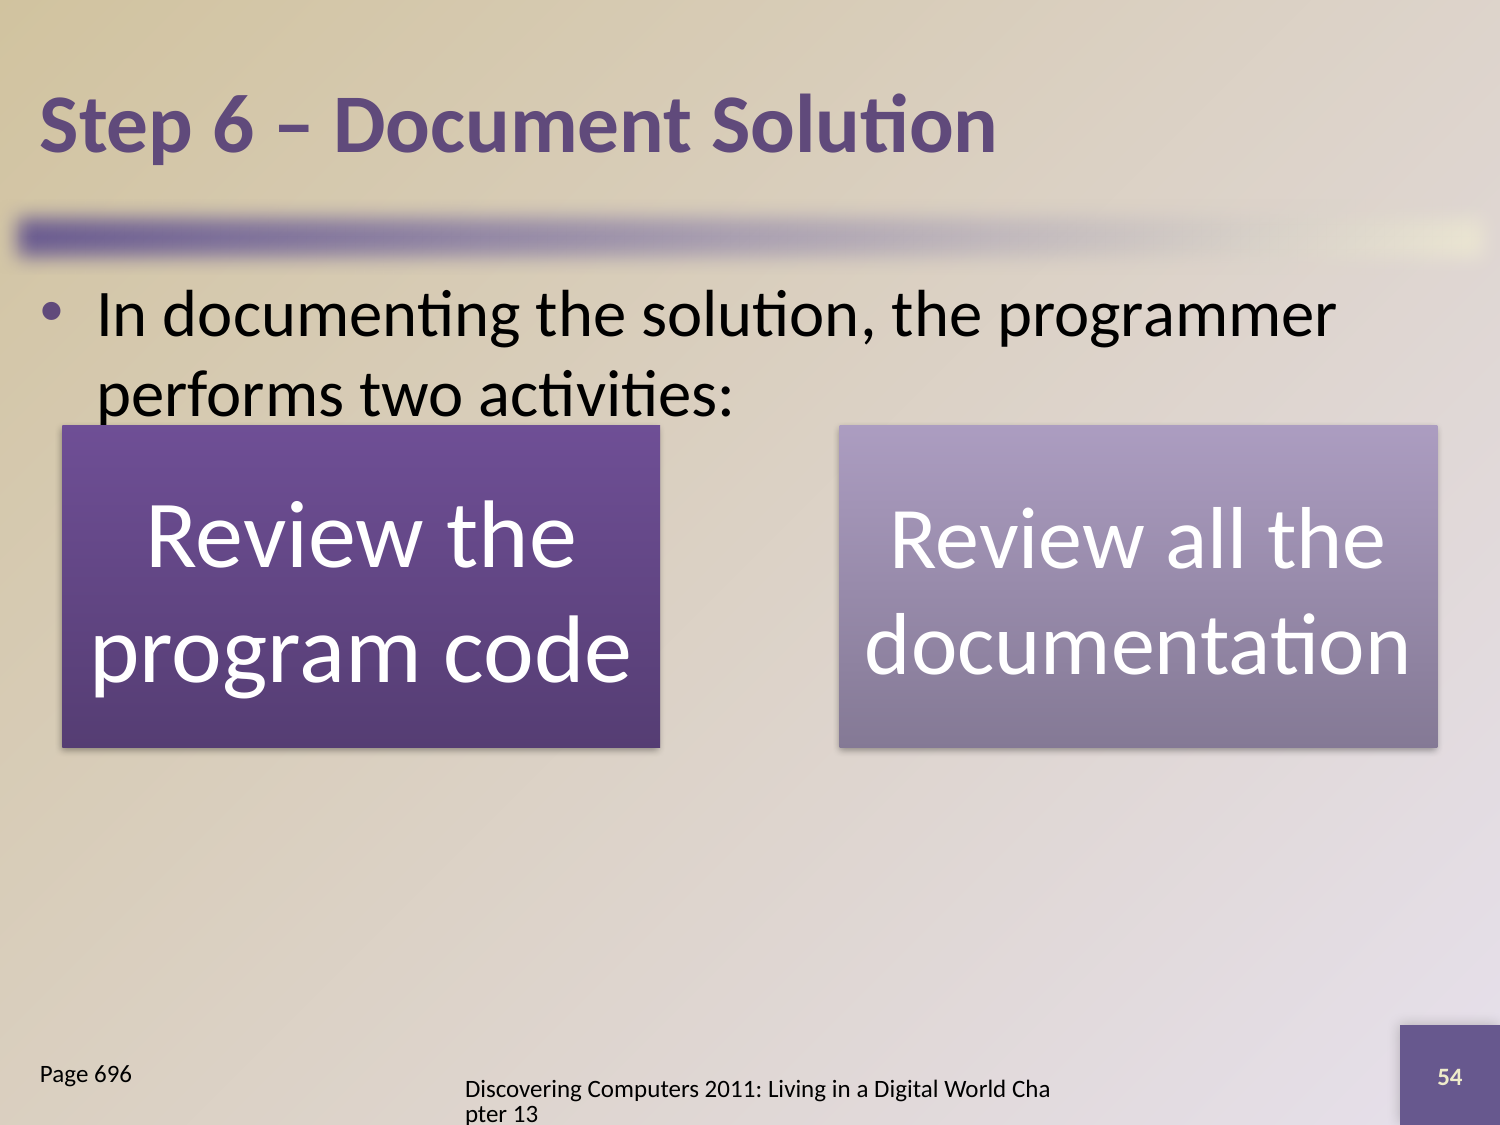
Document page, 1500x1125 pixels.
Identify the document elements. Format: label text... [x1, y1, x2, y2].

list Page 696 [24, 1050, 300, 1125]
list In documenting the solution, the programmer performs two activities: [24, 262, 1475, 1025]
slide_number 54 [1400, 1025, 1500, 1125]
title Step 6 – Document Solution [24, 24, 1475, 213]
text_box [62, 424, 1438, 1038]
footer Discovering Computers 2011: Living in a Digital World Chapter 13 [450, 1050, 1075, 1125]
